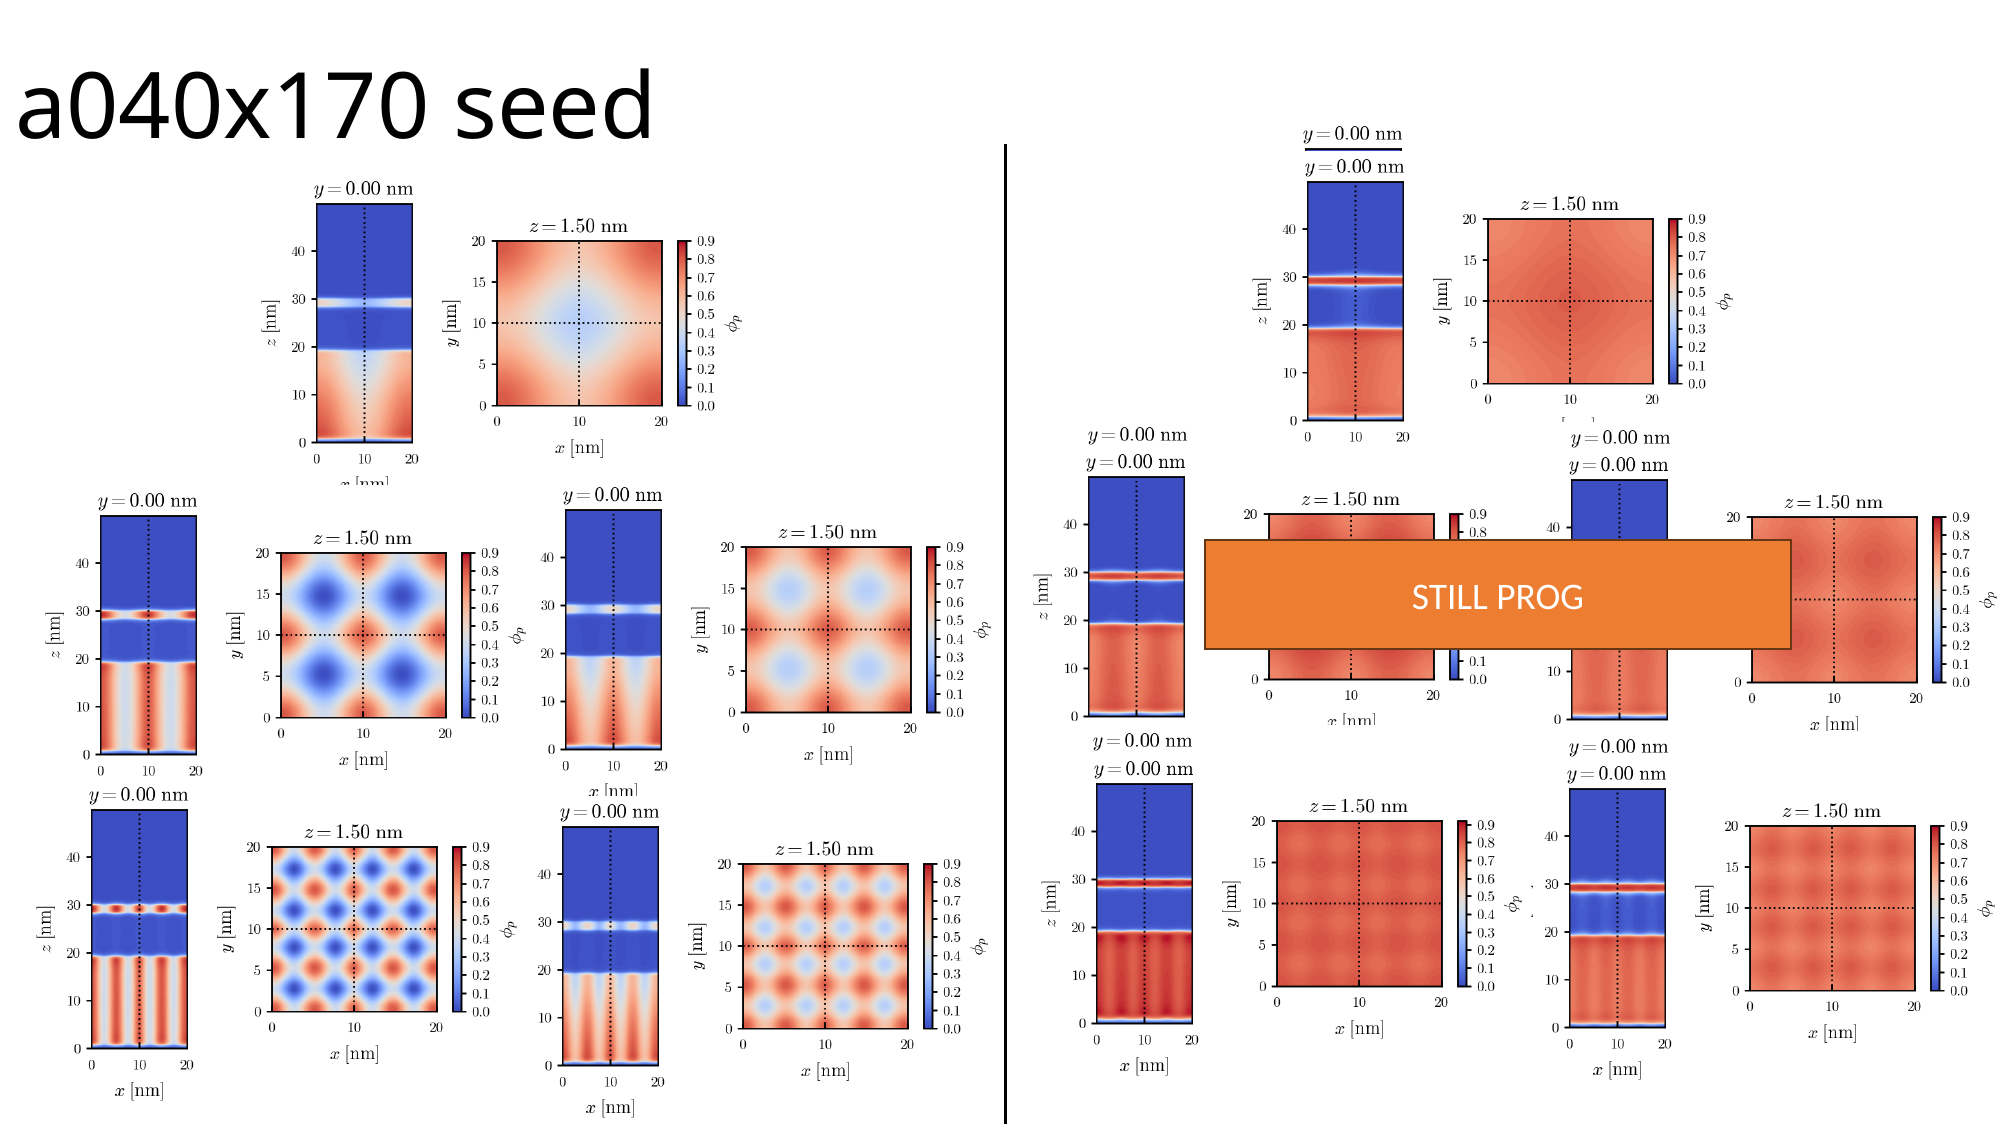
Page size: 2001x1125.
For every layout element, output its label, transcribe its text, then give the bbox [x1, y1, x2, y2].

picture [1026, 118, 2000, 1087]
title a040x170 seed [0, 0, 1725, 218]
picture [29, 173, 1000, 1125]
